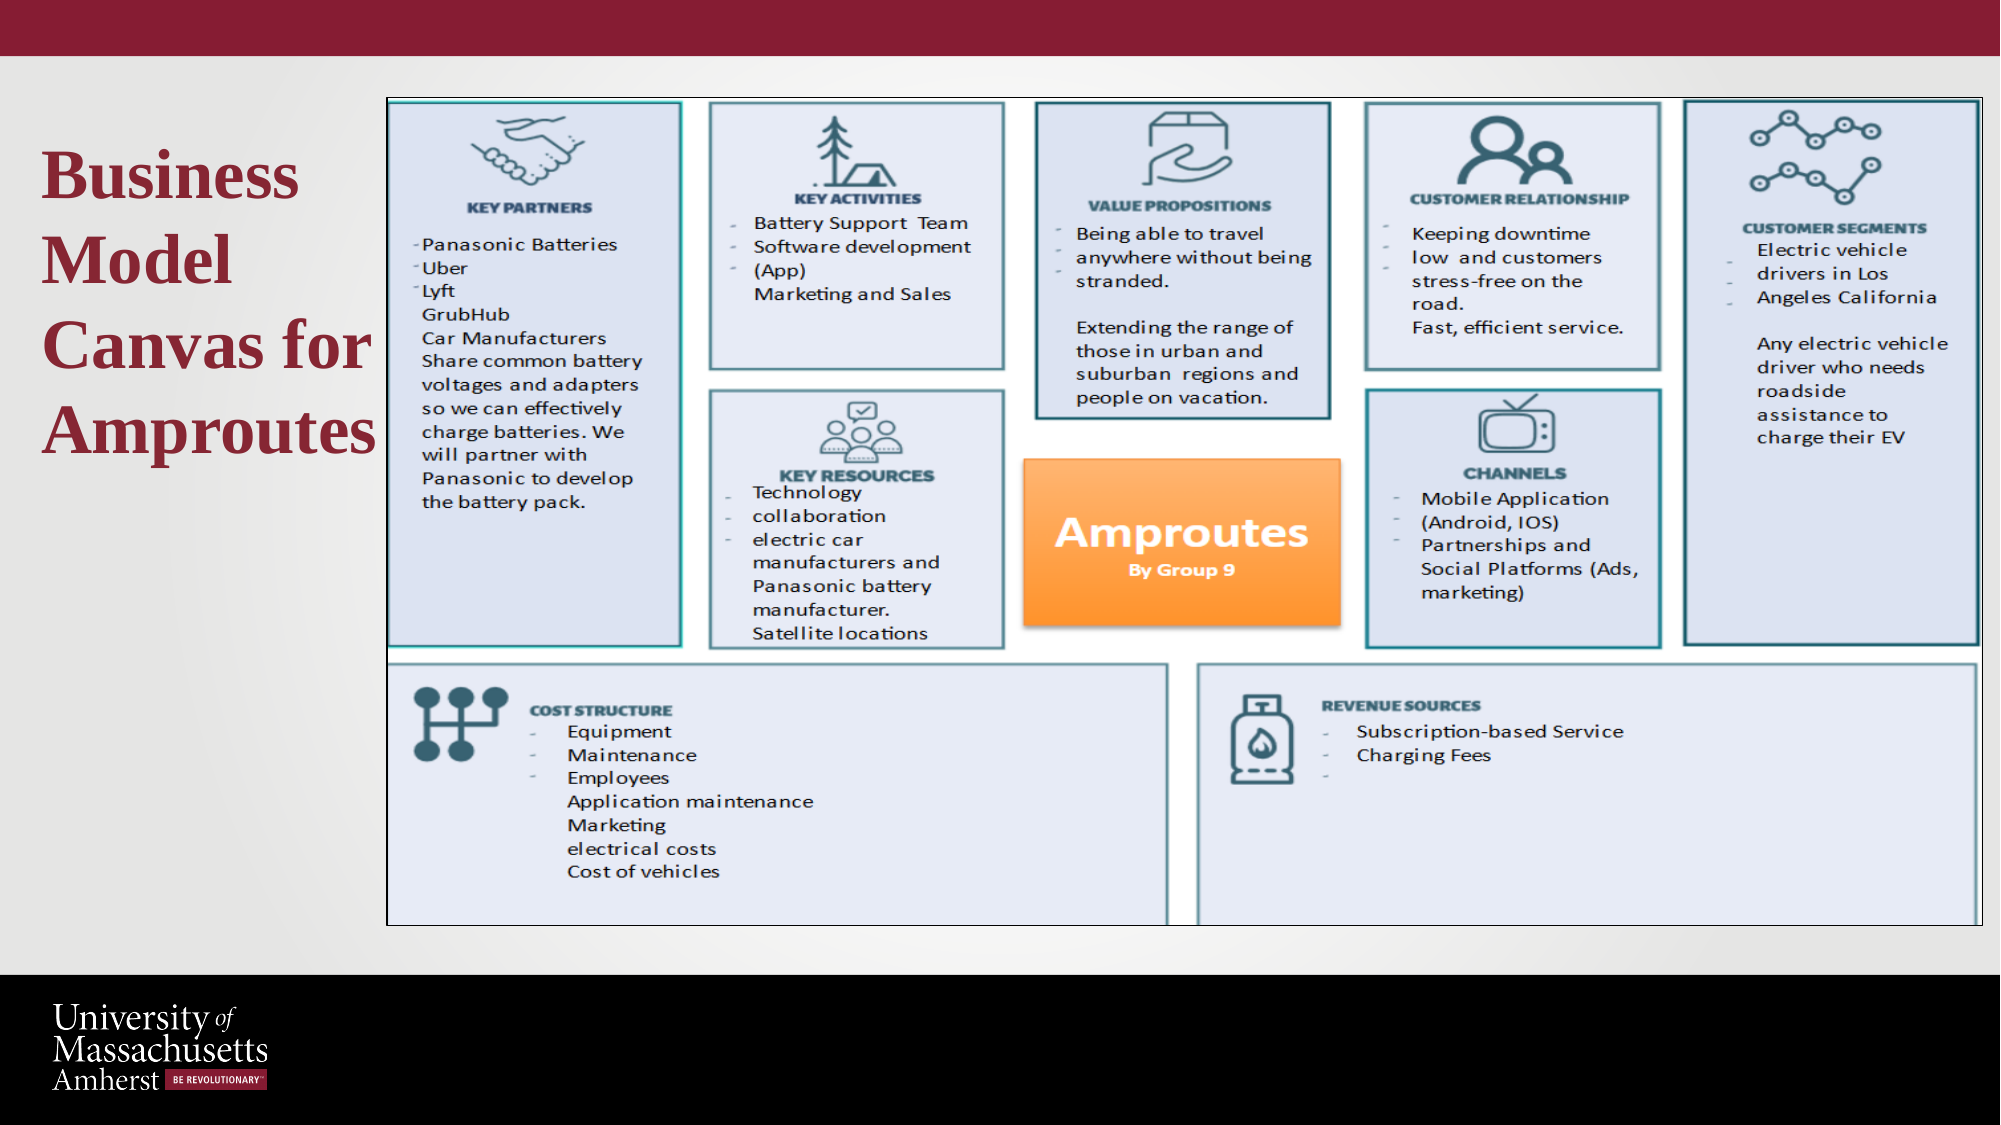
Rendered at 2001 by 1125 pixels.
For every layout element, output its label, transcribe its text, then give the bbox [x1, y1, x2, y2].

picture [52, 1004, 267, 1090]
text_box Business Model Canvas for Amproutes [26, 112, 382, 459]
picture [387, 97, 1982, 926]
